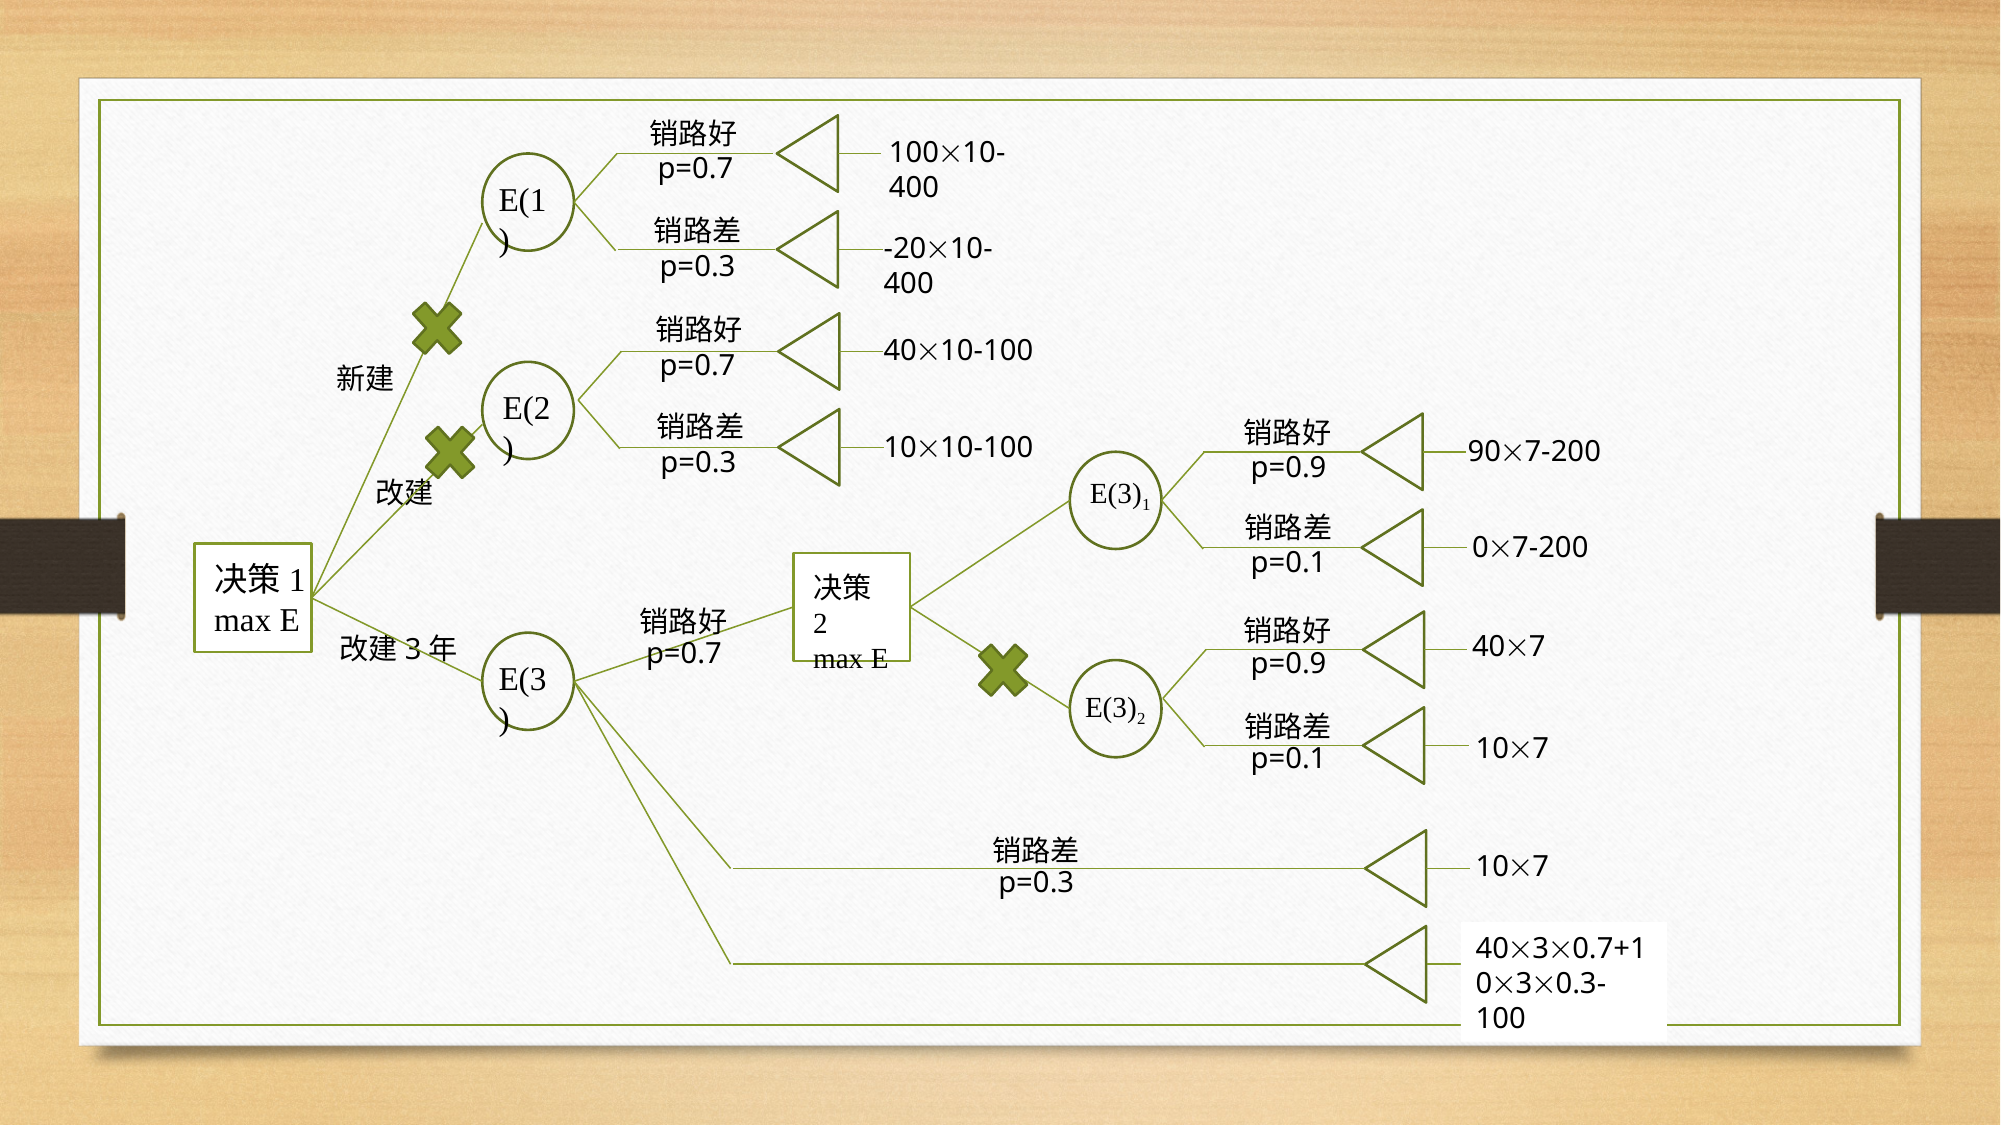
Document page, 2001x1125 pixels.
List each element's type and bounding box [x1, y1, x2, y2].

picture [0, 0, 2001, 1125]
text_box [194, 108, 1668, 1009]
